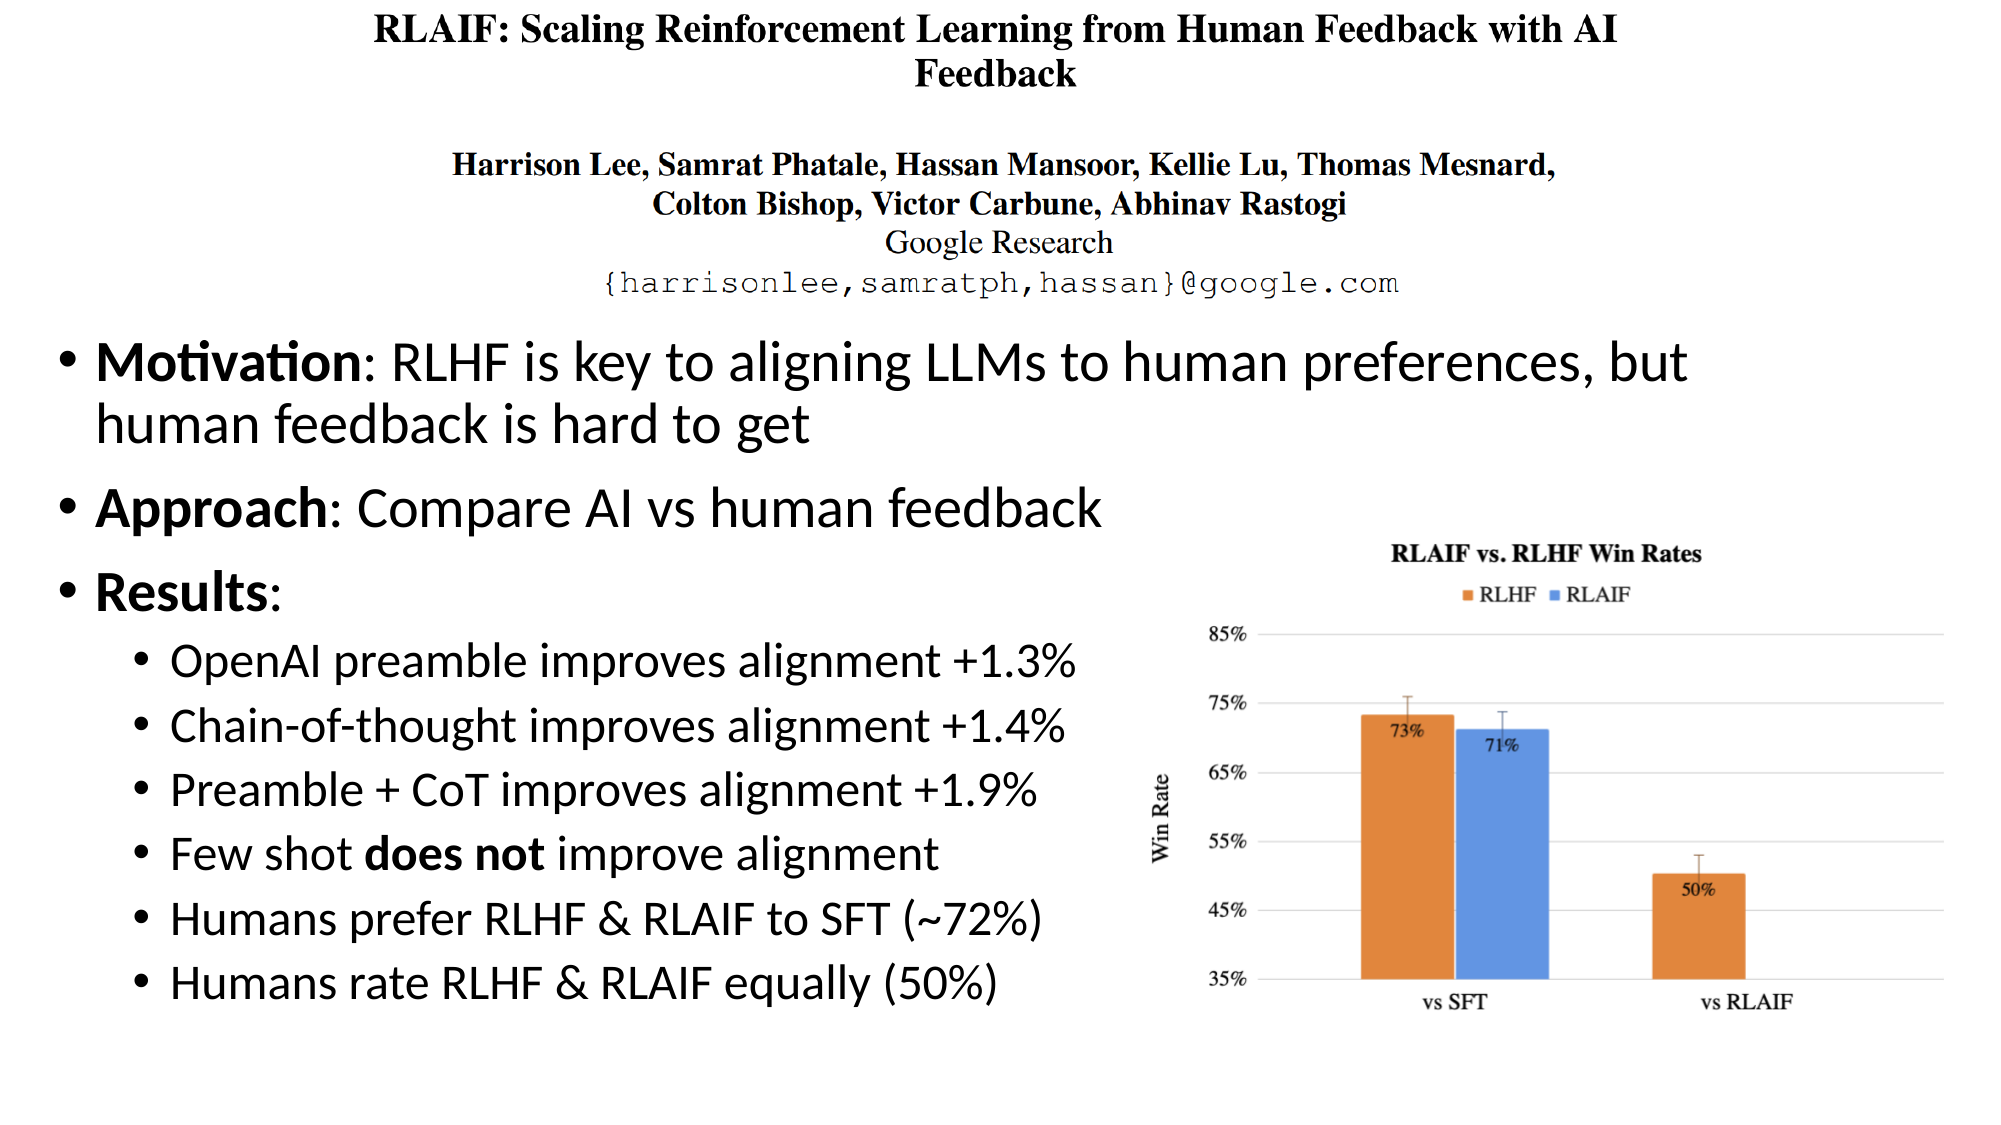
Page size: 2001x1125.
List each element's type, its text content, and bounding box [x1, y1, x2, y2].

picture [1127, 525, 1944, 1032]
picture [362, 0, 1637, 310]
list Motivation: RLHF is key to aligning LLMs to human preferences, but human feedback is hard to get Approach: Compare AI vs human feedback Results: OpenAI preamble improves alignment +1.3% Chain-of-thought improves alignment +1.4% Preamble + CoT improves alignment +1.9% Few shot does not improve alignment Humans prefer RLHF & RLAIF to SFT (~72%) Humans rate RLHF & RLAIF equally (50%) [42, 323, 1863, 1100]
